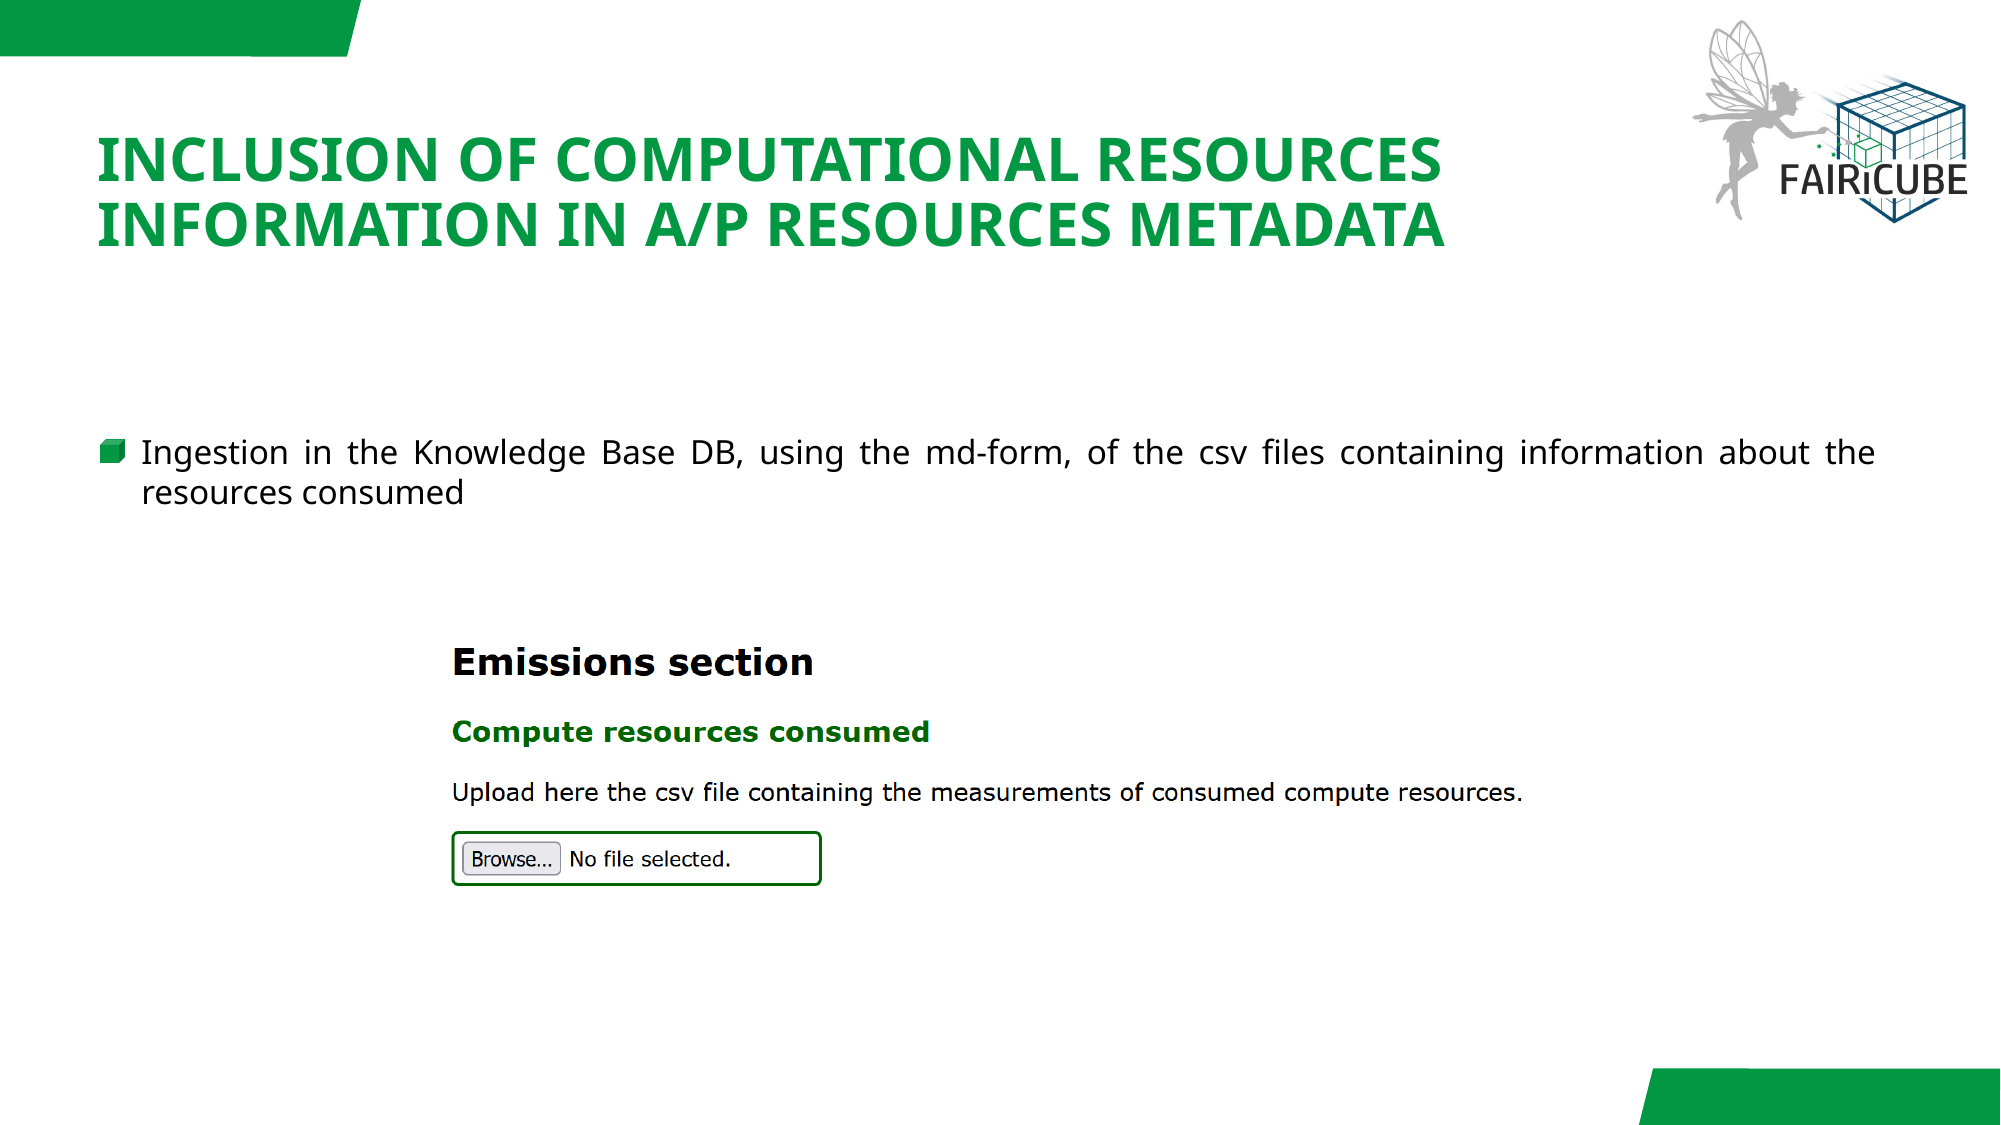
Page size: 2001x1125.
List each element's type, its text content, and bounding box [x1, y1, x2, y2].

title Inclusion of computational resources information in a/p resources metadata [88, 122, 1670, 278]
list Ingestion in the Knowledge Base DB, using the md-form, of the csv files containing information about the resources consumed [88, 423, 1894, 886]
picture [1685, 16, 1976, 232]
picture [100, 439, 125, 463]
picture [438, 613, 1561, 914]
